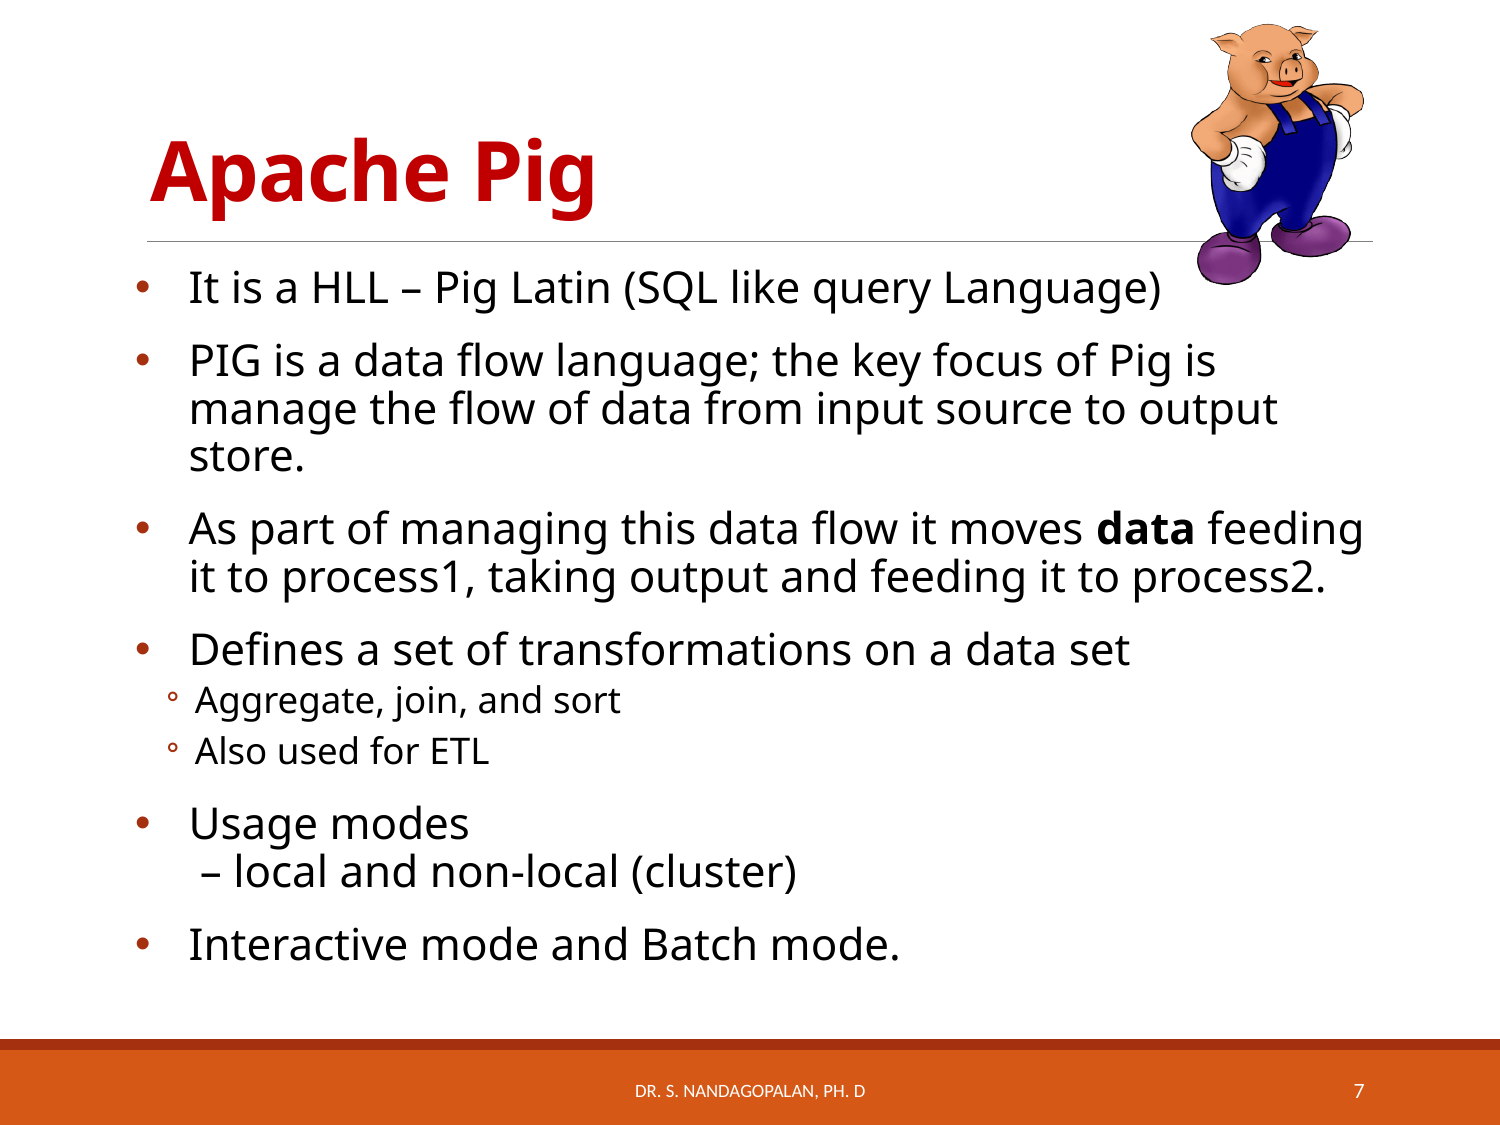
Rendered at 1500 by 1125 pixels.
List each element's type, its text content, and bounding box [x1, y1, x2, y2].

slide_number 7 [1218, 1059, 1380, 1120]
title Apache Pig [135, 47, 1176, 227]
footer Dr. S. Nandagopalan, Ph. D [453, 1059, 1047, 1120]
list It is a HLL – Pig Latin (SQL like query Language) PIG is a data flow language; the key focus of Pig is manage the flow of data from input source to output store. As part of managing this data flow it moves data feeding it to process1, taking output and feeding it to process2. Defines a set of transformations on a data set Aggregate, join, and sort Also used for ETL Usage modes – local and non-local (cluster) Interactive mode and Batch mode. [135, 258, 1373, 1028]
picture [1179, 20, 1373, 294]
